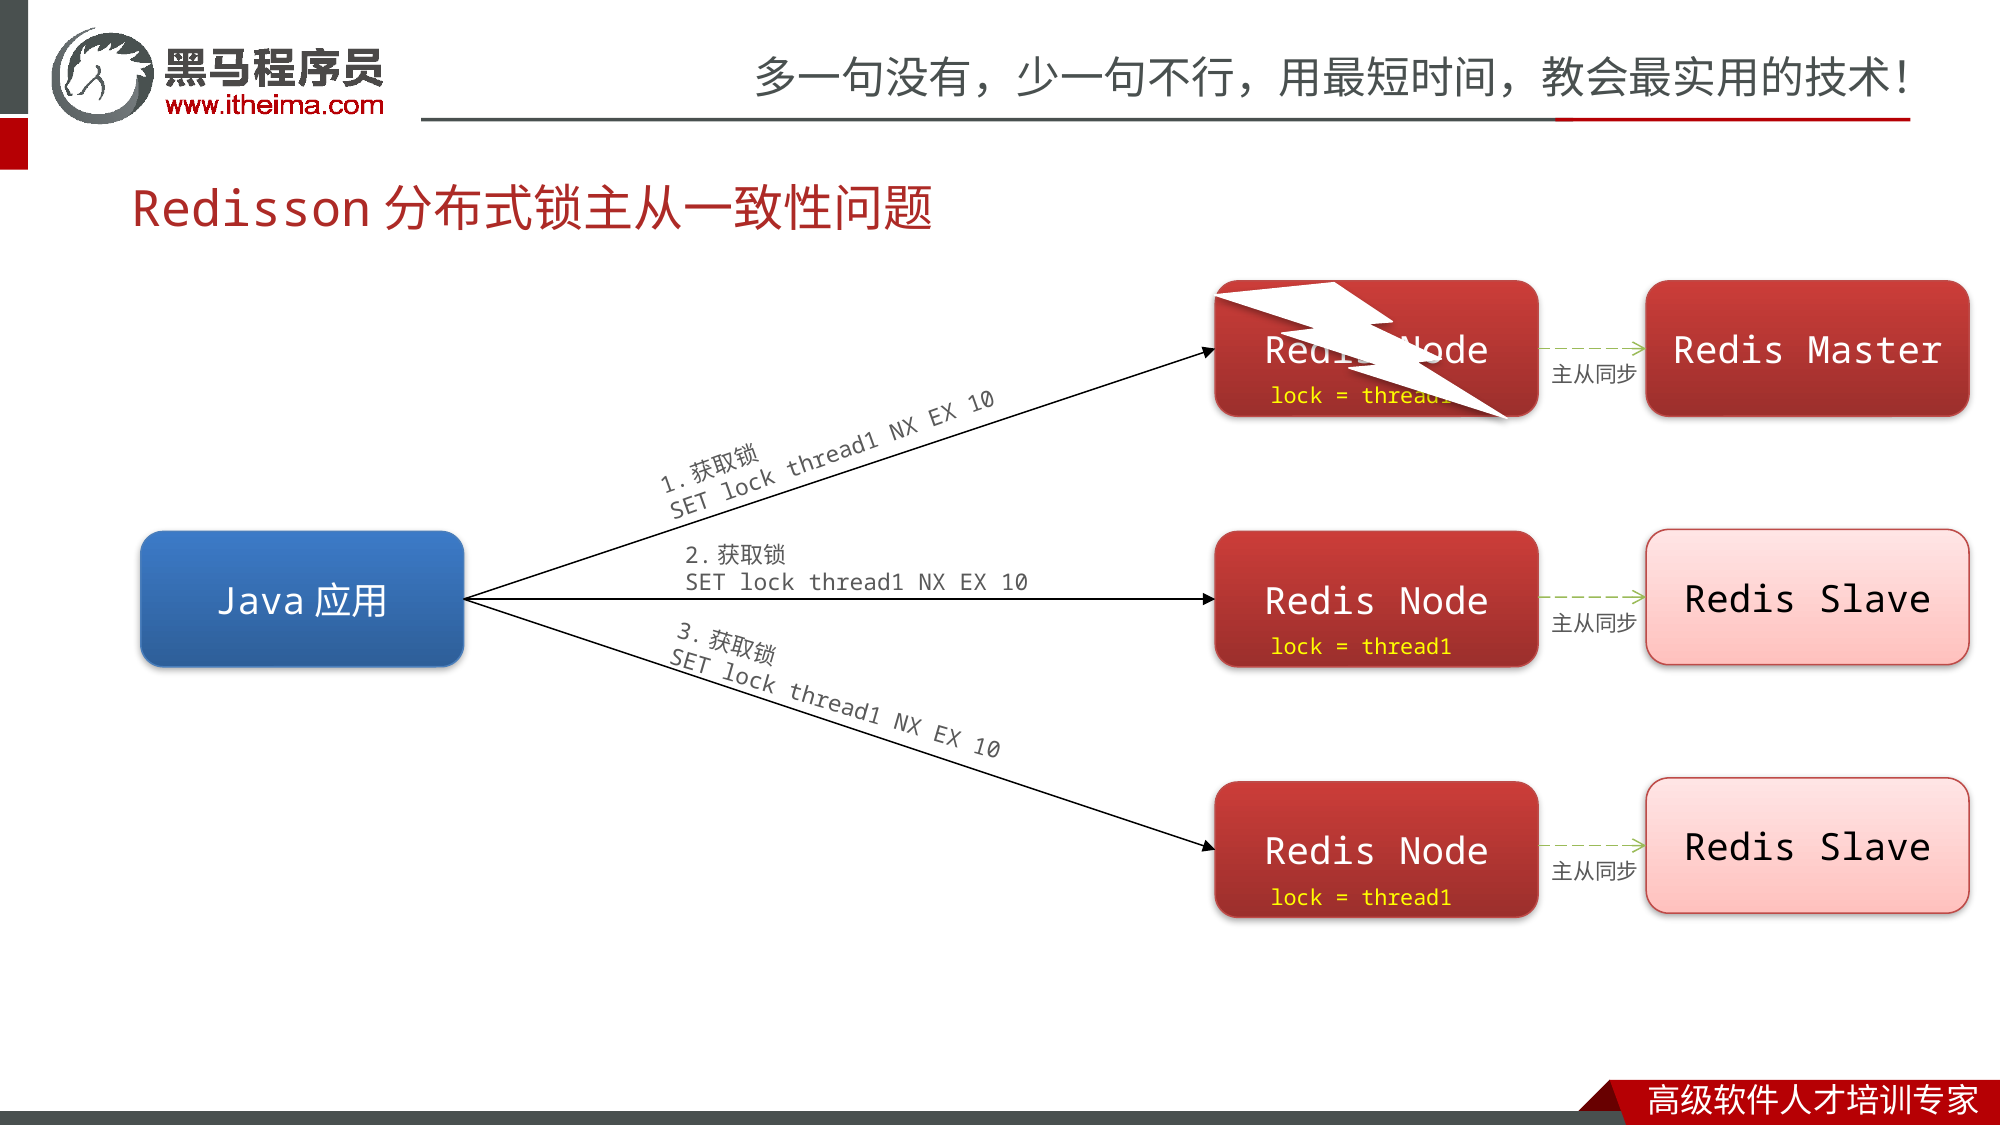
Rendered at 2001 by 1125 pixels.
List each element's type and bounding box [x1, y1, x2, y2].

text_box [140, 280, 1970, 919]
text_box [116, 169, 1872, 245]
picture [50, 26, 384, 125]
